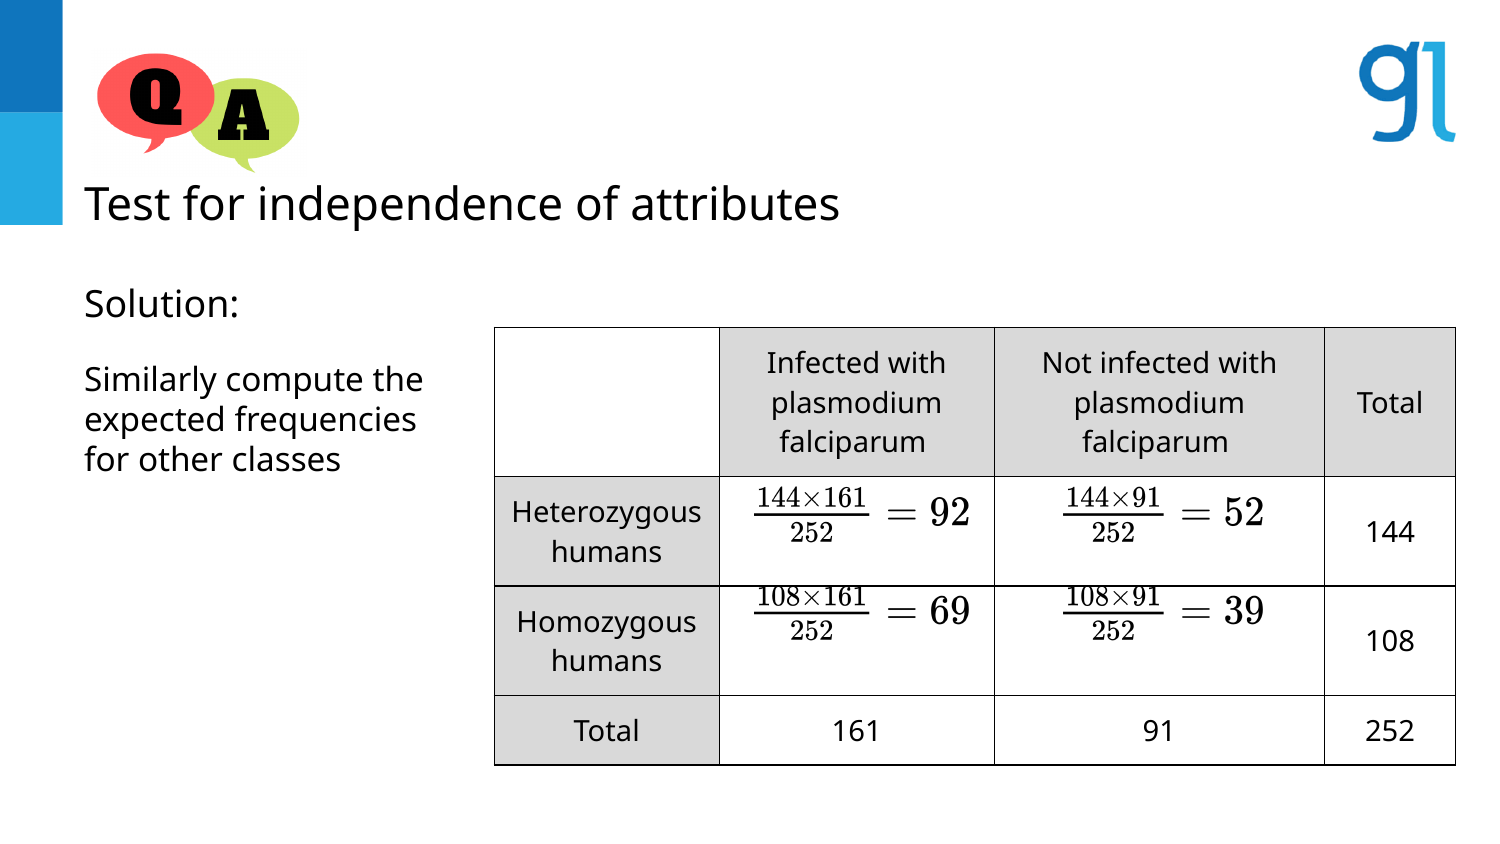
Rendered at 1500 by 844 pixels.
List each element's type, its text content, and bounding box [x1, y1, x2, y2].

table_header Infected with plasmodium falciparum [720, 328, 994, 476]
subtitle Test for independence of attributes [69, 159, 946, 225]
table_header Not infected with plasmodium falciparum [995, 328, 1324, 476]
table_cell 91 [995, 696, 1324, 764]
table_header [495, 328, 719, 476]
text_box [749, 482, 1265, 644]
list Solution: Similarly compute the expected frequencies for other classes [69, 257, 448, 512]
table_cell 161 [720, 696, 994, 764]
picture [1331, 17, 1482, 167]
table_cell [995, 587, 1324, 695]
picture [91, 48, 307, 159]
table_cell Homozygous humans [495, 587, 719, 695]
table_header Total [1325, 328, 1455, 476]
table_cell [720, 587, 994, 695]
table_cell Heterozygous humans [495, 477, 719, 585]
table_cell 144 [1325, 477, 1455, 585]
table_cell 108 [1325, 587, 1455, 695]
table_cell 252 [1325, 696, 1455, 764]
table_cell Total [495, 696, 719, 764]
table_cell [995, 477, 1324, 585]
table_cell [720, 477, 994, 585]
